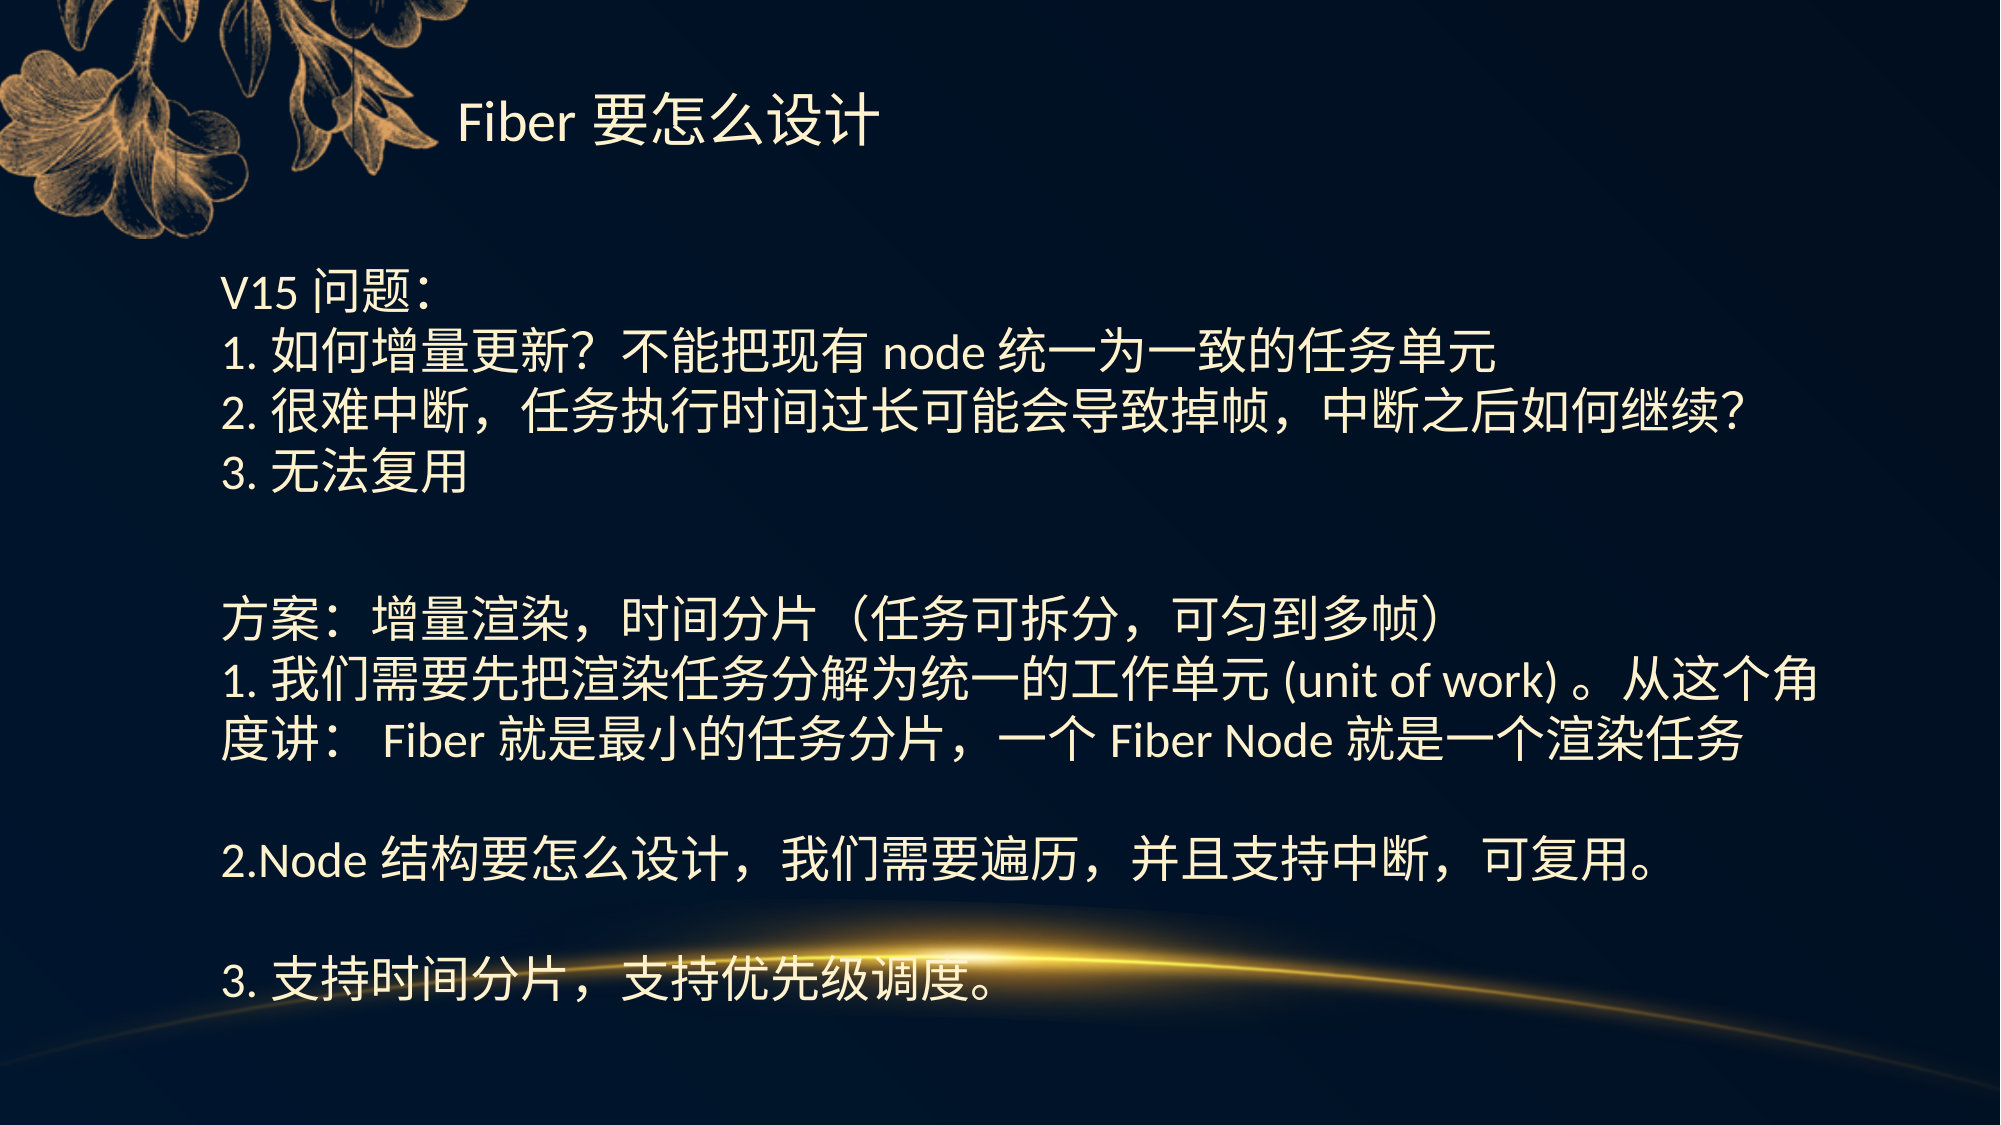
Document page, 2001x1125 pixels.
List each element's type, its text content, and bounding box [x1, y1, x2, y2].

picture [0, 899, 2000, 1125]
text_box 方案：增量渲染，时间分片（任务可拆分，可匀到多帧） 1.我们需要先把渲染任务分解为统一的工作单元(unit of work)。从这个角度讲：Fiber就是最小的任务分片，一个Fiber Node就是一个渲染任务 2.Node结构要怎么设计，我们需要遍历，并且支持中断，可复用。 3.支持时间分片，支持优先级调度。 [213, 580, 1842, 899]
picture [0, 0, 481, 239]
text_box Fiber要怎么设计 [481, 41, 1564, 161]
text_box V15问题： 1.如何增量更新？不能把现有node统一为一致的任务单元 2.很难中断，任务执行时间过长可能会导致掉帧，中断之后如何继续？ 3.无法复用 [213, 252, 1842, 508]
